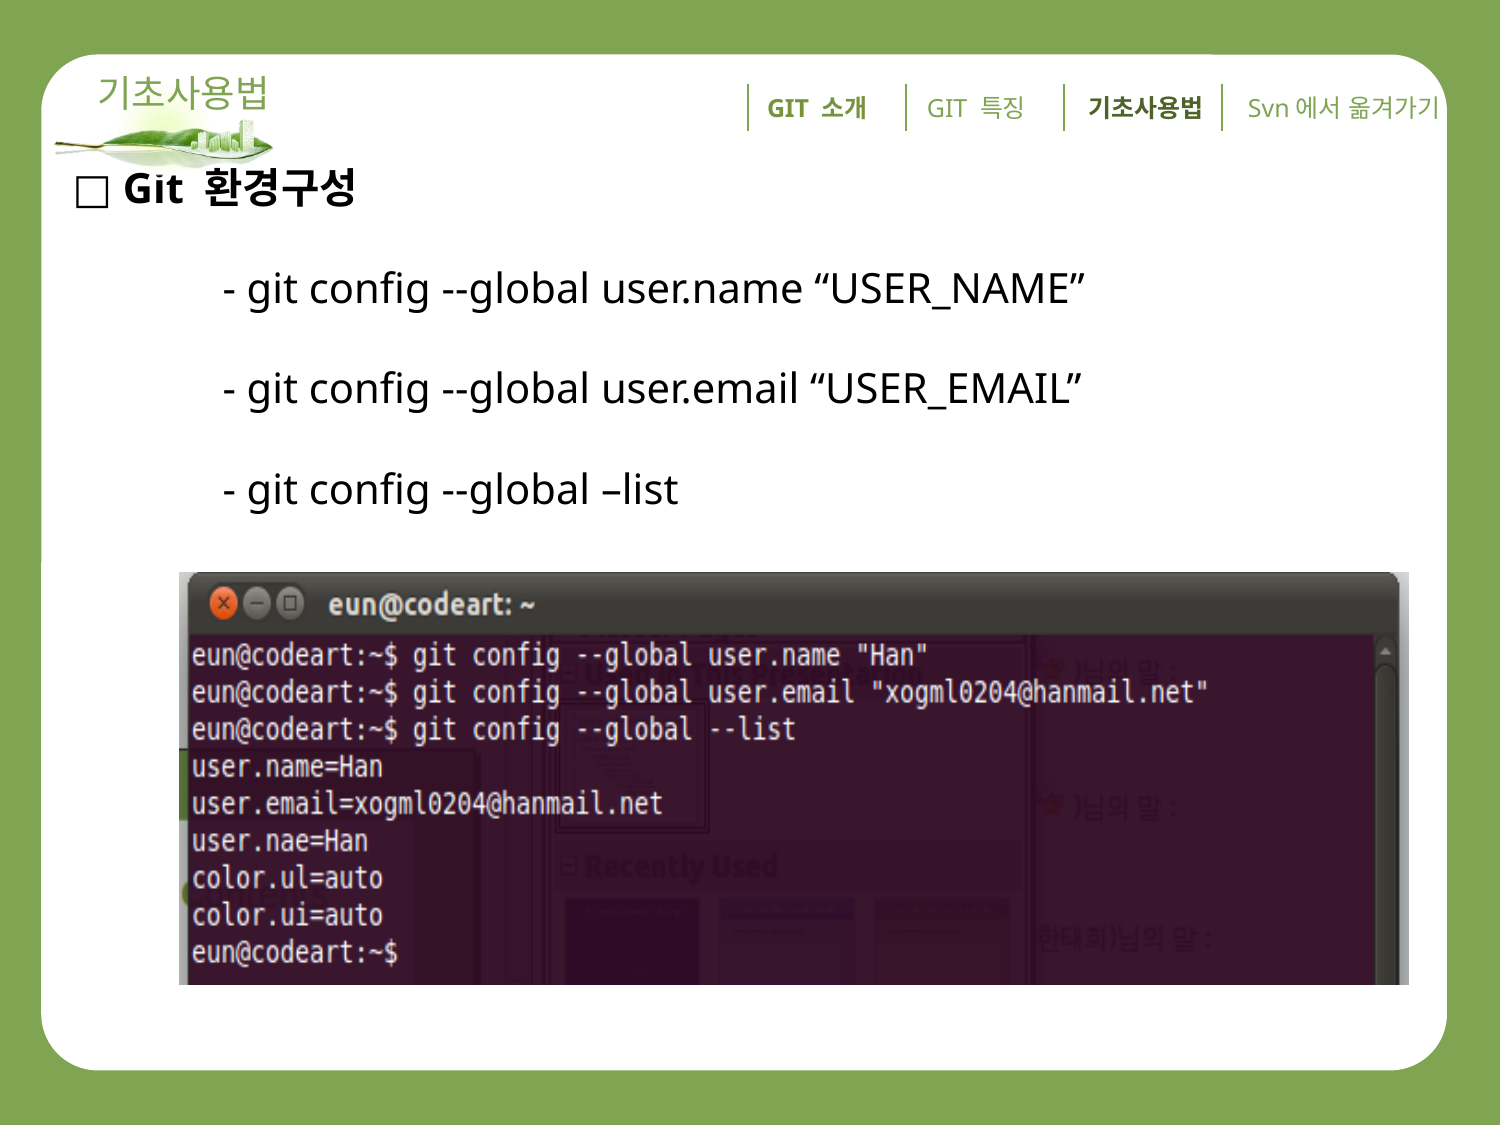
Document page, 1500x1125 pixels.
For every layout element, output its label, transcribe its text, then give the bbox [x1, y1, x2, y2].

picture [179, 571, 1410, 985]
text_box Svn에서 옮겨가기 [1233, 84, 1456, 130]
text_box GIT 소개 [752, 84, 883, 130]
text_box 기초사용법 [1074, 84, 1219, 130]
picture [40, 64, 286, 218]
text_box □ Git 환경구성 - git config --global user.name “USER_NAME” - git config --global user.email “USER_EMAIL” - git config --global –list [39, 52, 1450, 1073]
text_box GIT 특징 [912, 84, 1041, 130]
